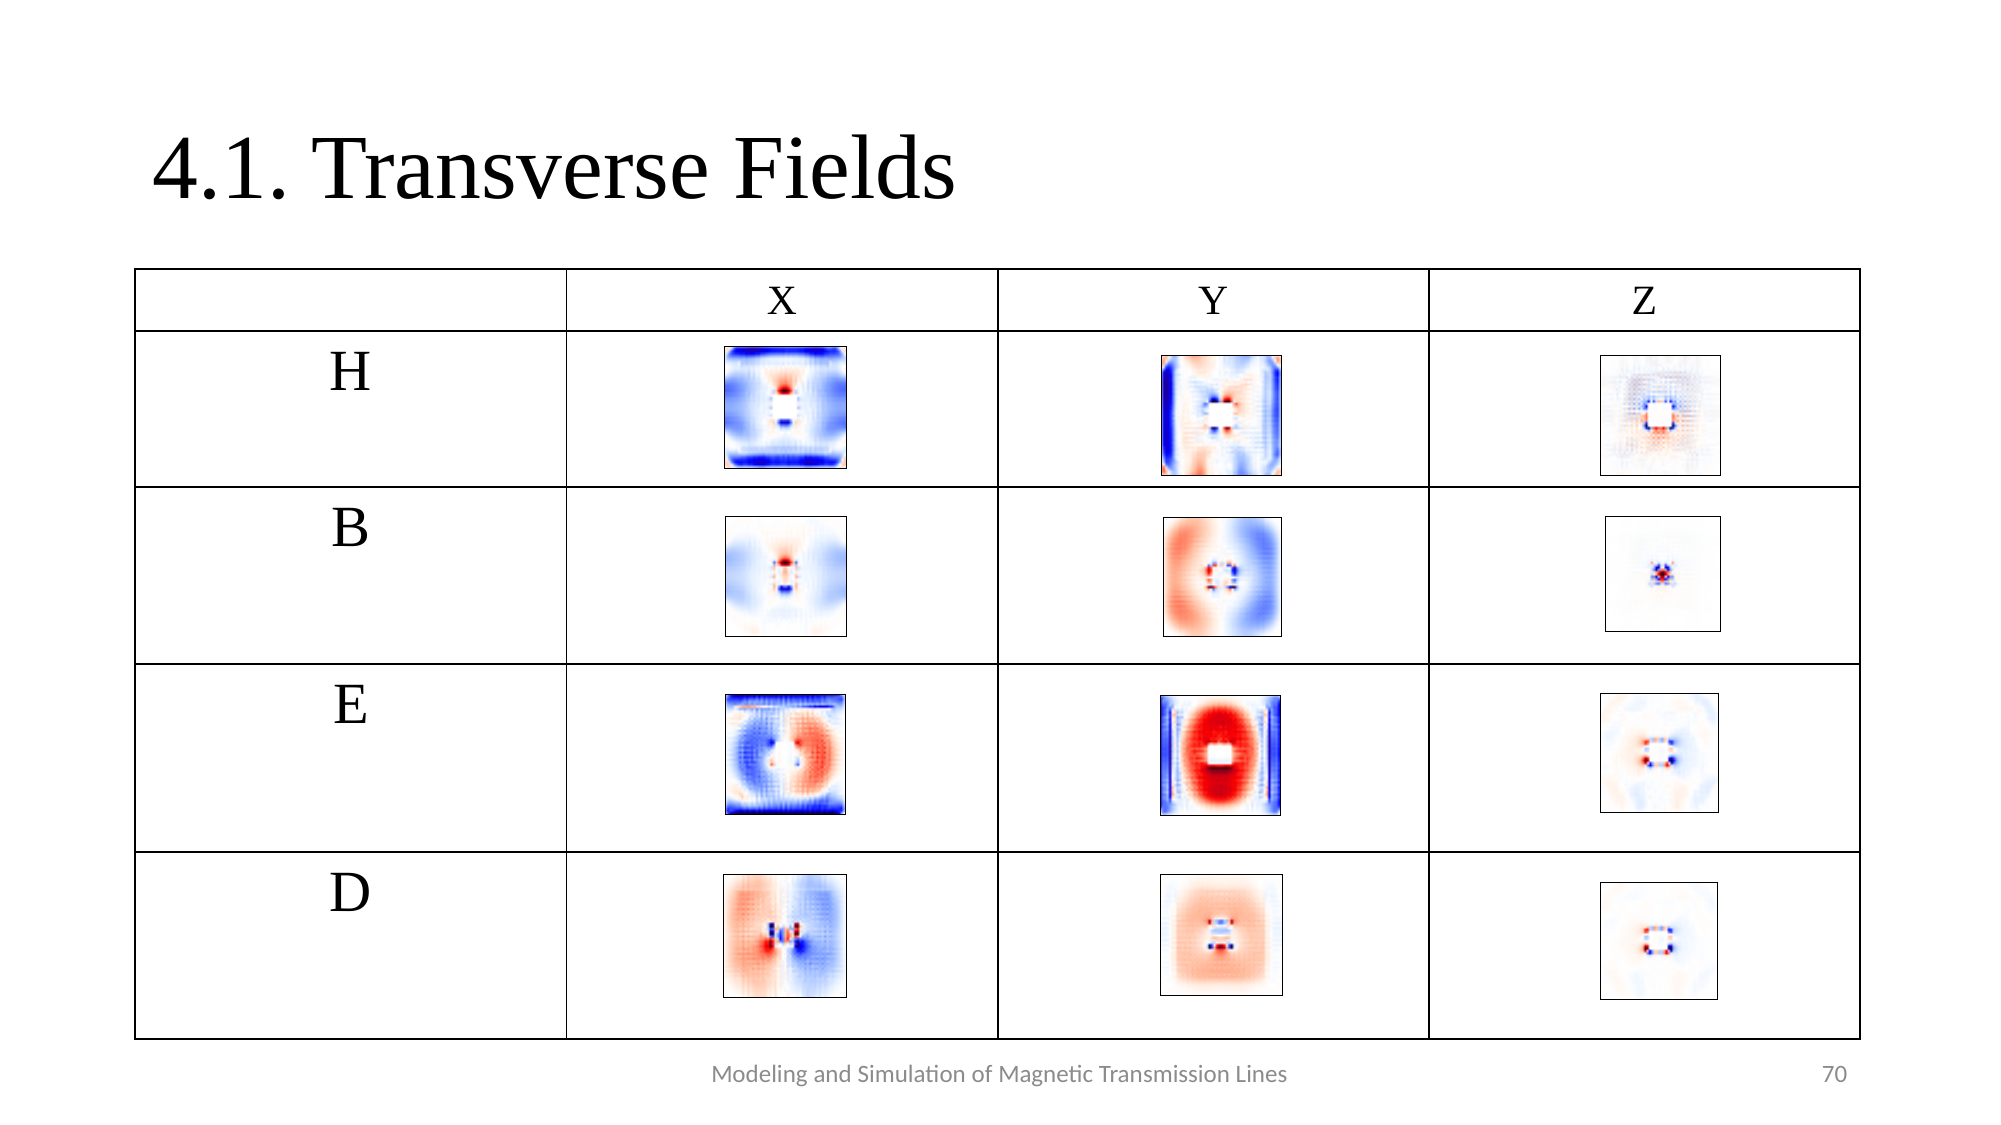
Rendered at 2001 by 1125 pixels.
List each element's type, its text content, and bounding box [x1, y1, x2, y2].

table_cell B [136, 488, 566, 663]
table_header [136, 270, 566, 330]
table_header Y [999, 270, 1428, 330]
table_header Z [1430, 270, 1859, 330]
picture [1161, 355, 1282, 476]
table_cell D [136, 853, 566, 1038]
picture [1600, 882, 1718, 1000]
table_cell [1430, 488, 1859, 663]
table_cell [999, 332, 1428, 486]
table_cell [567, 488, 997, 663]
slide_number 70 [1412, 1042, 1863, 1103]
picture [1600, 355, 1721, 476]
table_cell [1430, 853, 1859, 1038]
table_cell [999, 665, 1428, 851]
table_cell [1430, 332, 1859, 486]
table_header X [567, 270, 997, 330]
picture [725, 694, 846, 815]
footer Modeling and Simulation of Magnetic Transmission Lines [662, 1042, 1338, 1103]
picture [723, 873, 847, 998]
picture [1600, 693, 1720, 813]
table_cell [567, 665, 997, 851]
table_cell [999, 853, 1428, 1038]
picture [1604, 516, 1721, 632]
table_cell E [136, 665, 566, 851]
table_cell [999, 488, 1428, 663]
picture [725, 516, 847, 637]
picture [724, 346, 847, 469]
table_cell [567, 332, 997, 486]
table_cell [1430, 665, 1859, 851]
title 4.1. Transverse Fields [137, 59, 1863, 278]
picture [1162, 517, 1282, 637]
picture [1160, 695, 1281, 816]
table_cell H [136, 332, 566, 486]
picture [1160, 873, 1283, 996]
table_cell [567, 853, 997, 1038]
